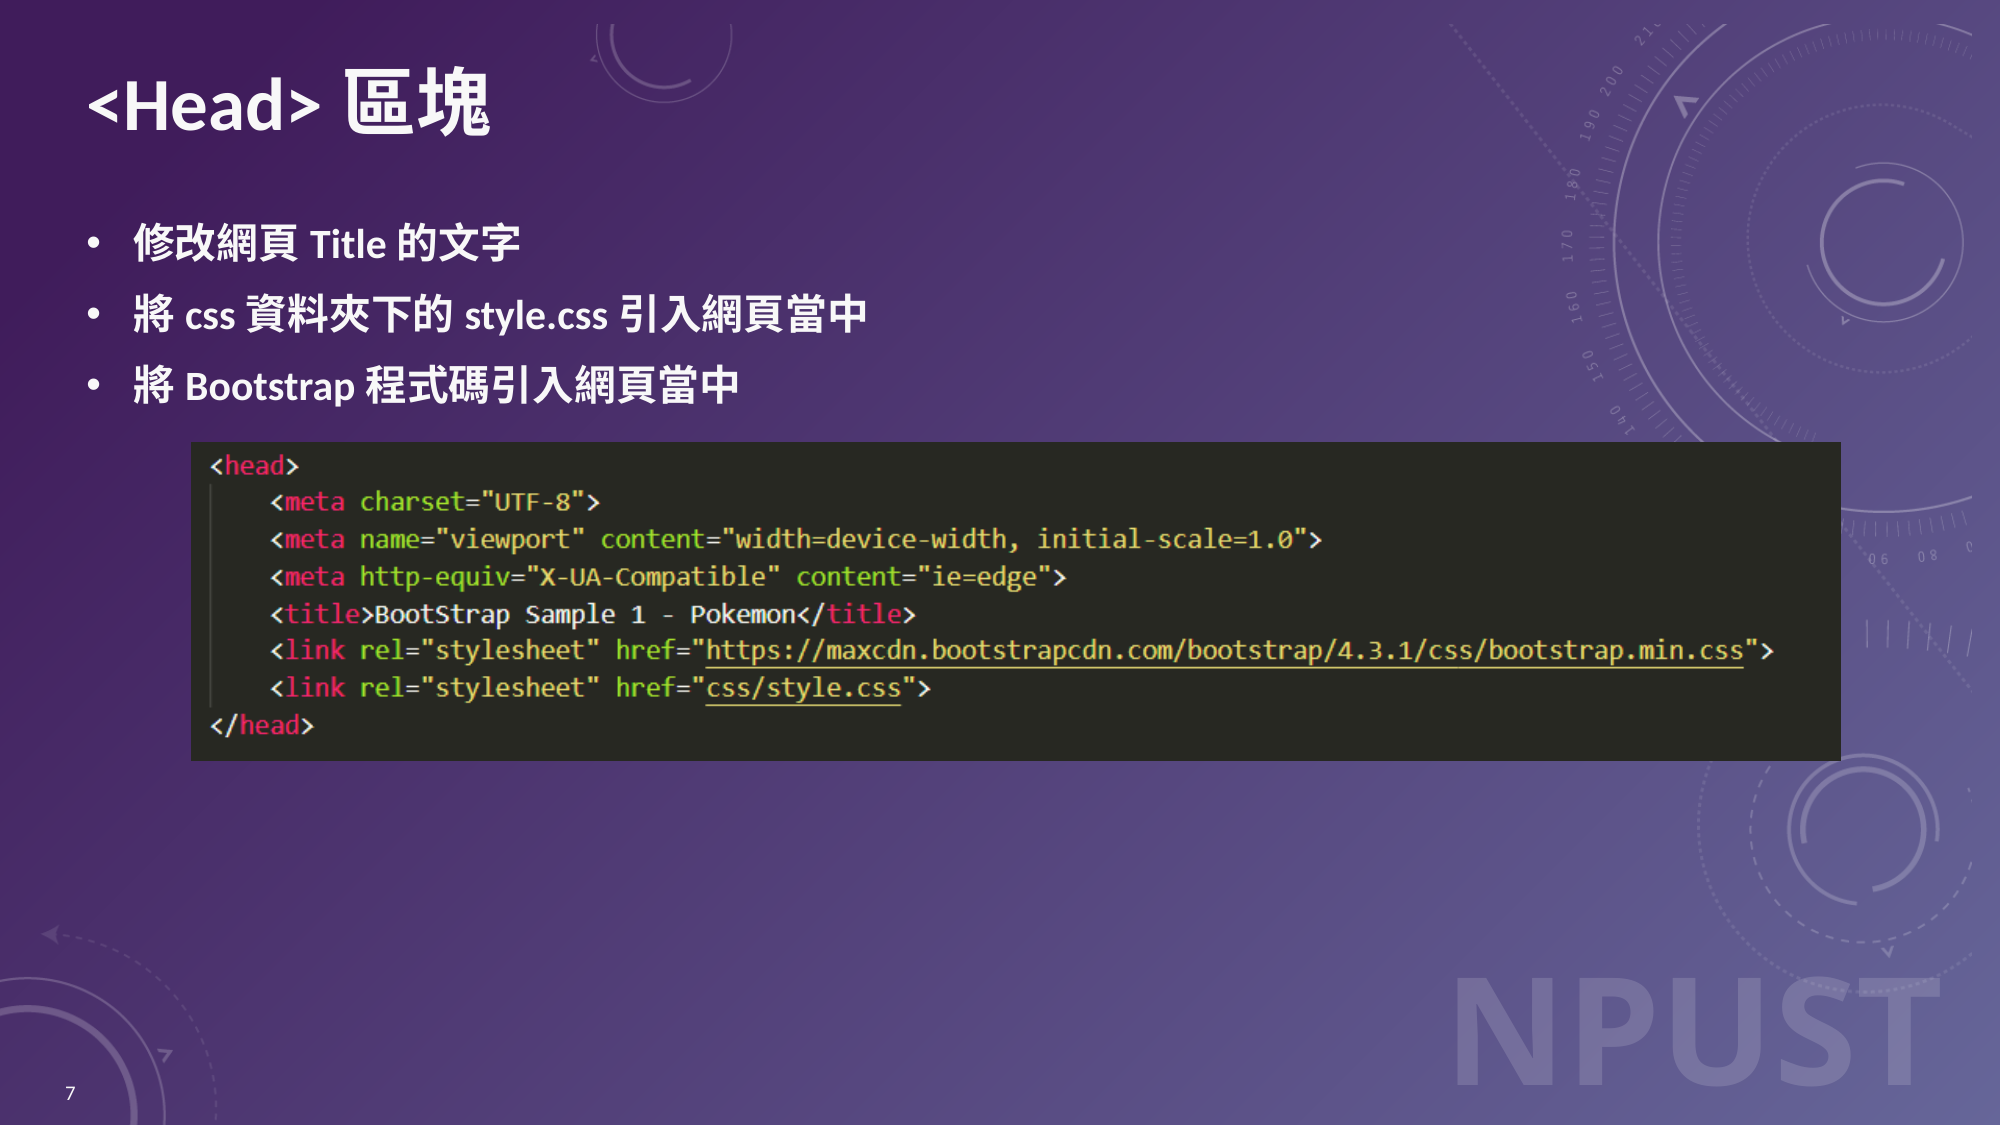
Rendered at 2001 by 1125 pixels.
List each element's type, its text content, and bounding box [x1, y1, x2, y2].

picture [0, 24, 1972, 1125]
slide_number 7 [0, 1060, 91, 1123]
title <Head>區塊 [71, 24, 1909, 177]
list 修改網頁Title的文字 將css資料夾下的style.css引入網頁當中 將Bootstrap程式碼引入網頁當中 [71, 209, 1909, 1034]
